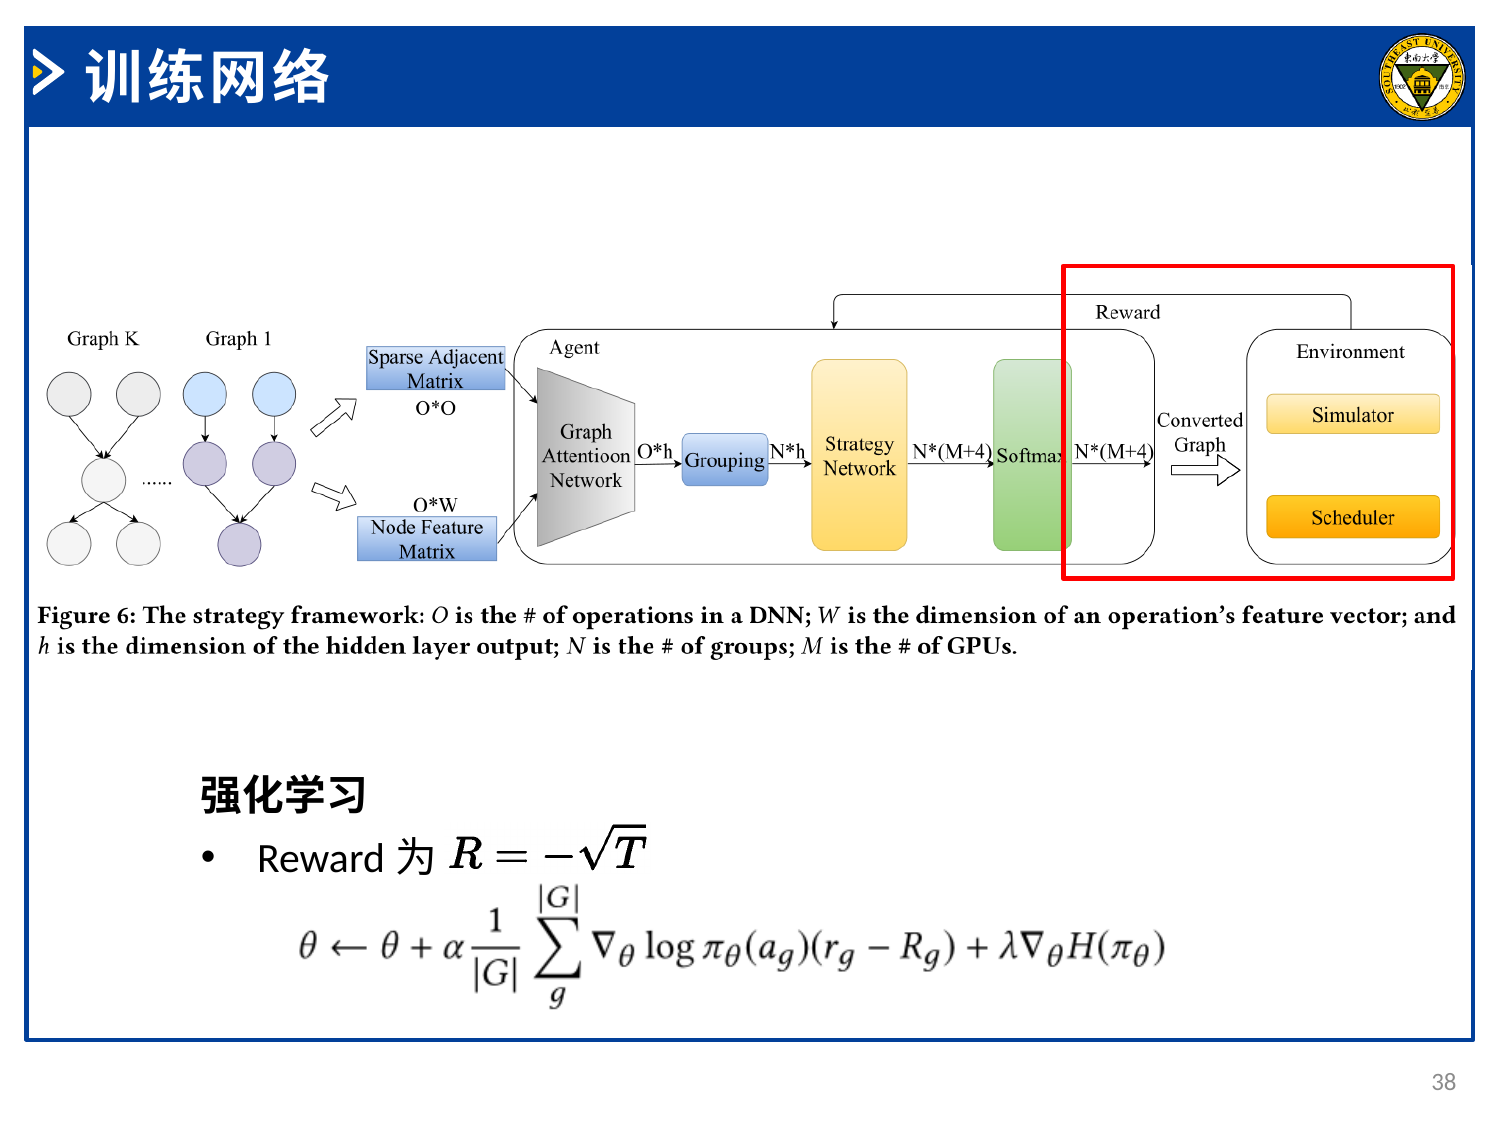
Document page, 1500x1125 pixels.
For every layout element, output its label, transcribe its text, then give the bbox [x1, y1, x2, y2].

picture [444, 822, 651, 874]
text_box 强化学习 Reward为 [186, 748, 1367, 1014]
picture [1378, 33, 1467, 121]
text_box 训练网络 [70, 32, 966, 118]
picture [29, 265, 1472, 670]
slide_number 38 [1382, 1051, 1472, 1111]
picture [270, 881, 1191, 1015]
